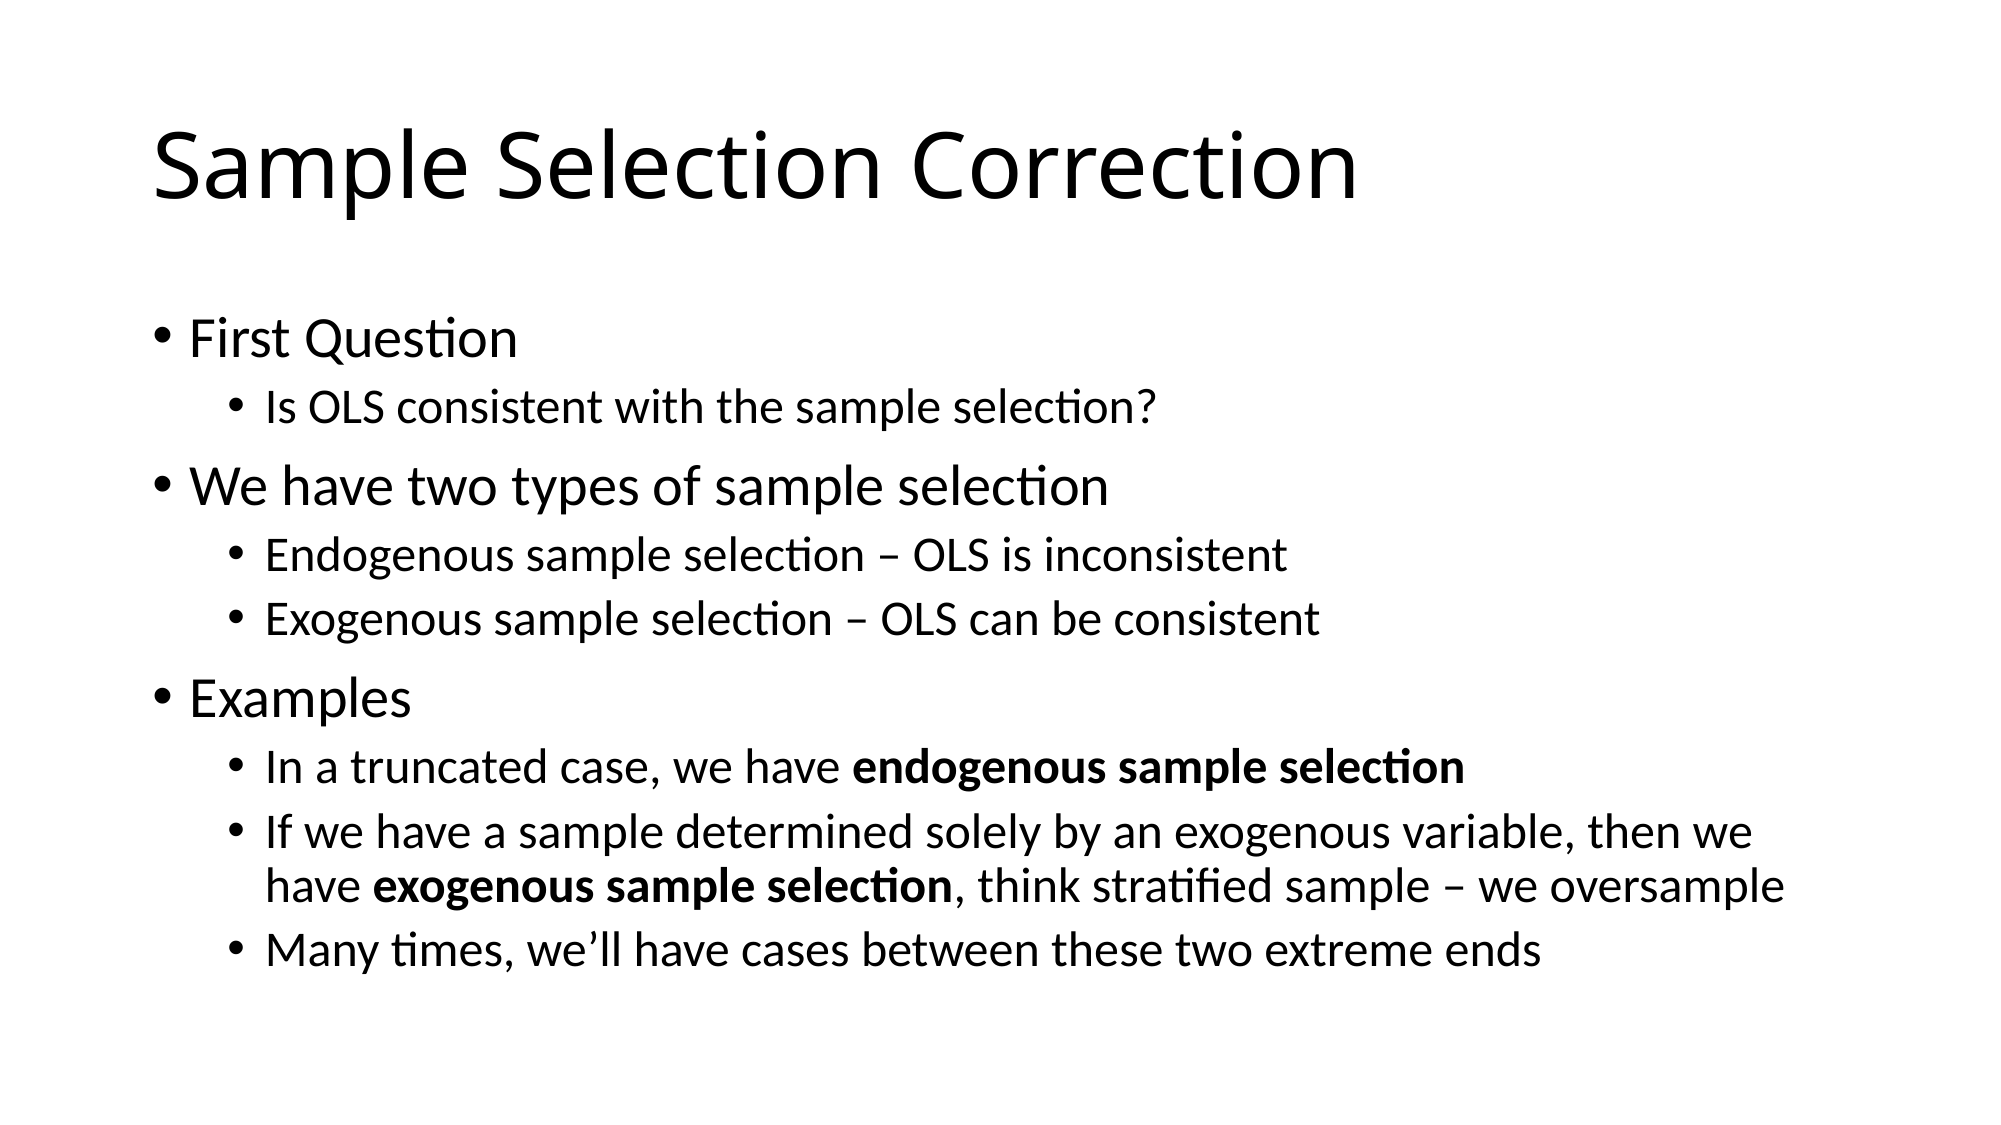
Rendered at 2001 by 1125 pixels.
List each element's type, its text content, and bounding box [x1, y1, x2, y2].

list First Question Is OLS consistent with the sample selection? We have two types of sample selection Endogenous sample selection – OLS is inconsistent Exogenous sample selection – OLS can be consistent Examples In a truncated case, we have endogenous sample selection If we have a sample determined solely by an exogenous variable, then we have exogenous sample selection, think stratified sample – we oversample Many times, we’ll have cases between these two extreme ends [137, 299, 1863, 1014]
title Sample Selection Correction [137, 59, 1863, 278]
